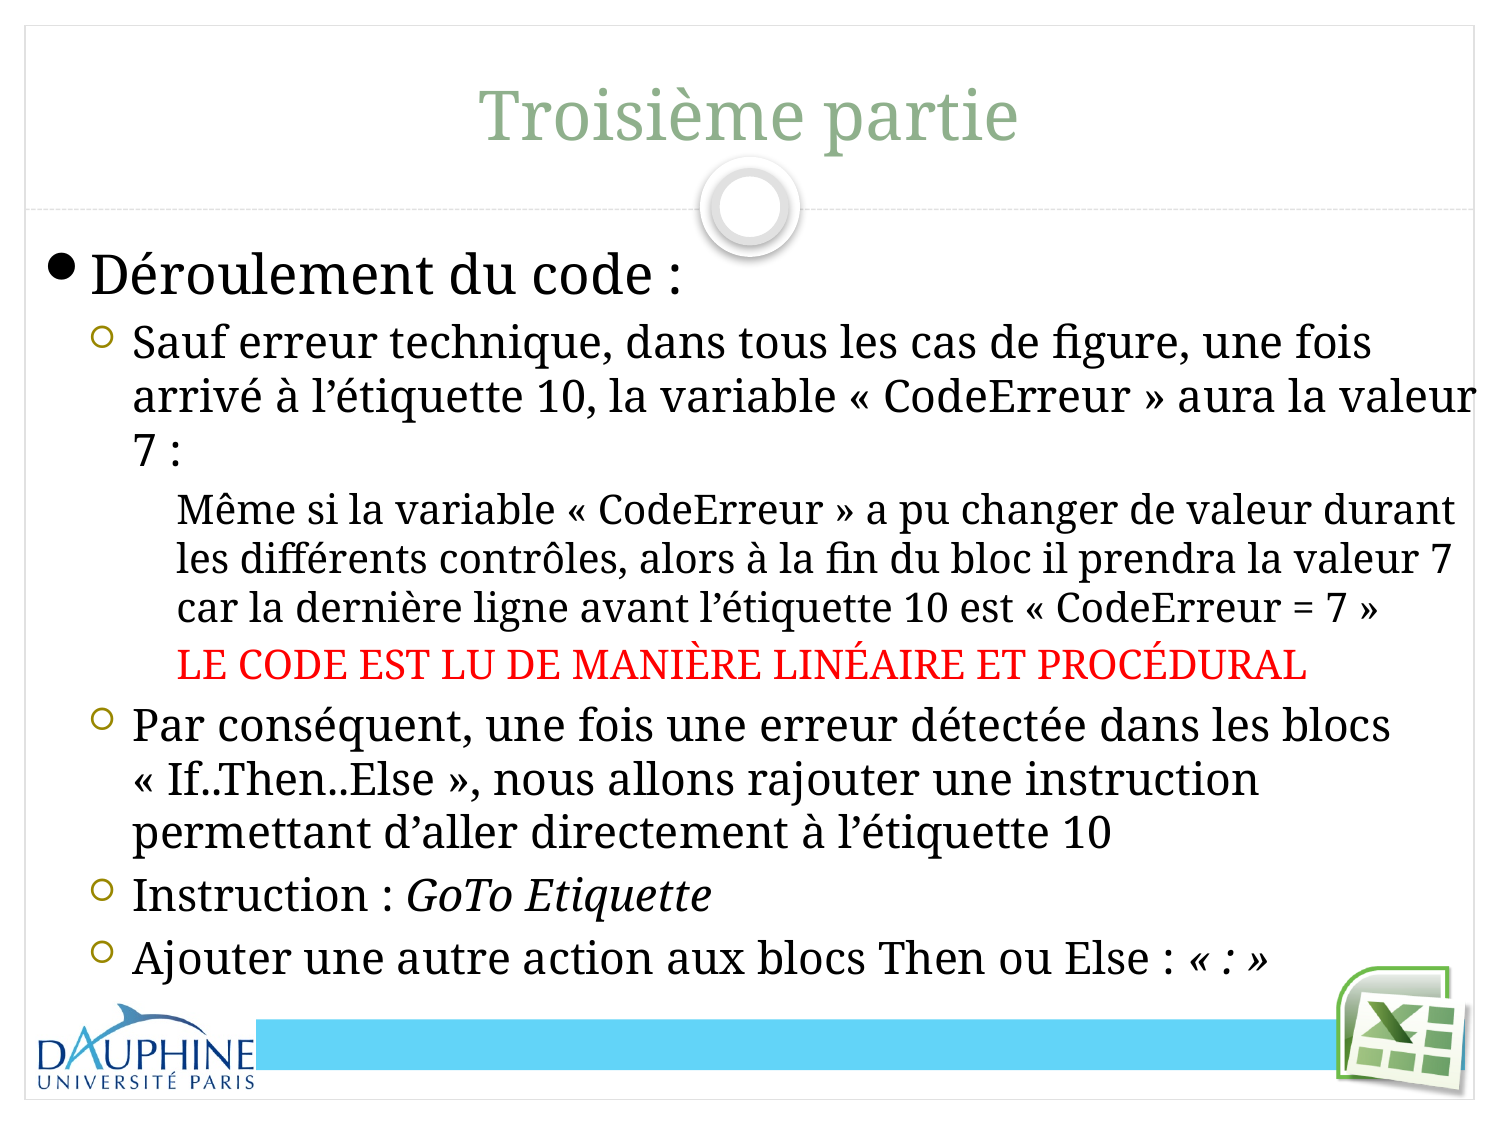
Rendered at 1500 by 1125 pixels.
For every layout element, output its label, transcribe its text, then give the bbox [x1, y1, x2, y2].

picture [1324, 1032, 1477, 1102]
title Troisième partie [49, 37, 1450, 162]
picture [35, 1032, 256, 1090]
list Déroulement du code : Sauf erreur technique, dans tous les cas de figure, une fois arrivé à l’étiquette 10, la variable « CodeErreur » aura la valeur 7 : Même si la variable « CodeErreur » a pu changer de valeur durant les différents contrôles, alors à la fin du bloc il prendra la valeur 7 car la dernière ligne avant l’étiquette 10 est « CodeErreur = 7 » LE CODE EST LU DE MANIÈRE LINÉAIRE ET PROCÉDURAL Par conséquent, une fois une erreur détectée dans les blocs « If..Then..Else », nous allons rajouter une instruction permettant d’aller directement à l’étiquette 10 Instruction : GoTo Etiquette Ajouter une autre action aux blocs Then ou Else : « : » [29, 231, 1500, 1032]
